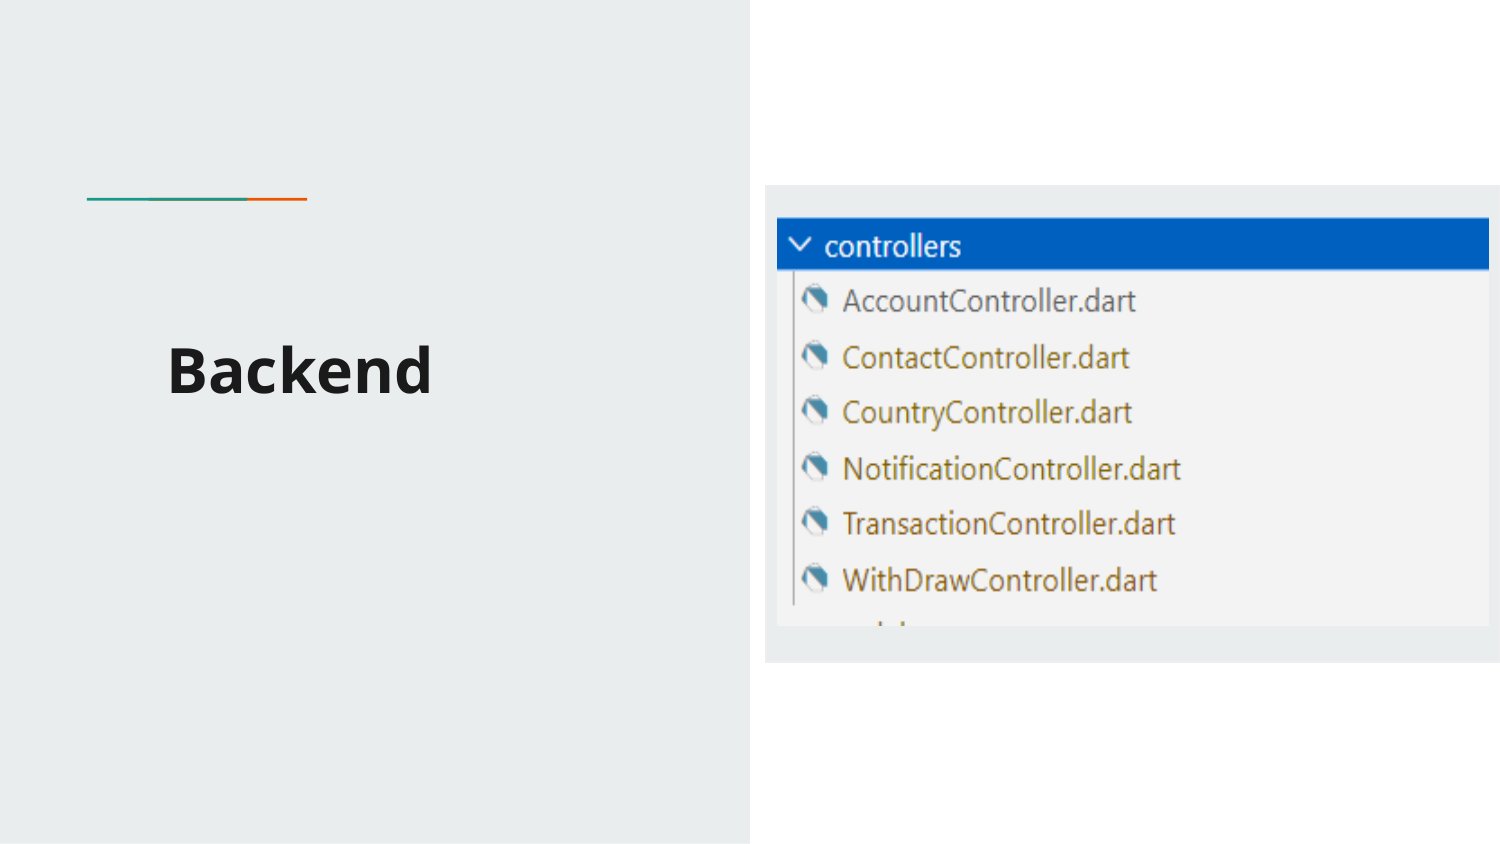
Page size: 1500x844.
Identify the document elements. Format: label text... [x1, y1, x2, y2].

picture [776, 217, 1489, 626]
text_box [765, 185, 1500, 663]
title Backend [151, 315, 693, 593]
